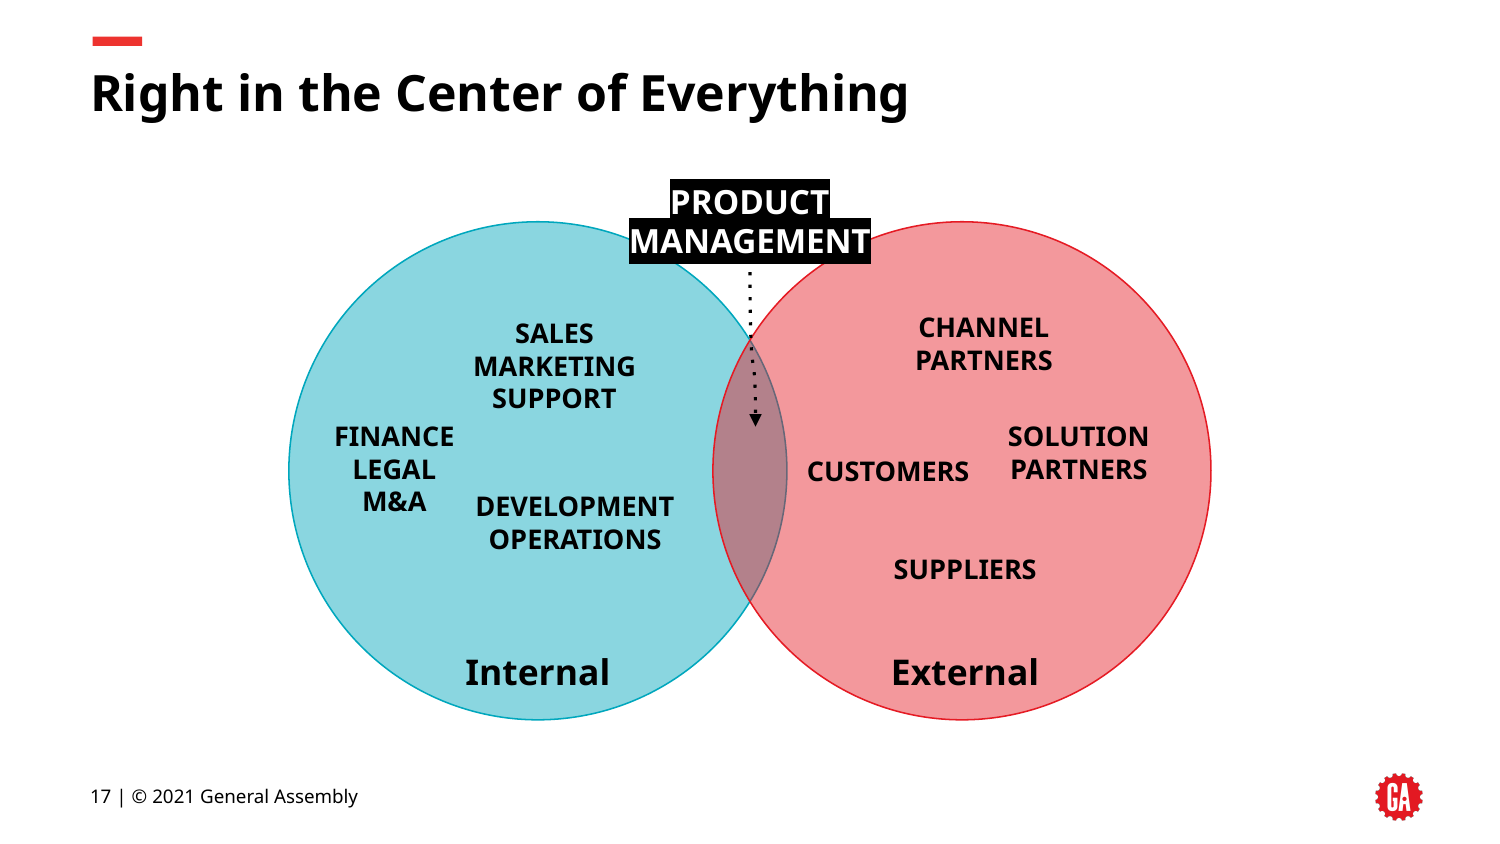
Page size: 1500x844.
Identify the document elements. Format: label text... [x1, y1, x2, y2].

text_box [300, 221, 749, 397]
text_box CUSTOMERS [768, 400, 1008, 542]
text_box [1085, 394, 1211, 646]
text_box SUPPLIERS [845, 497, 1085, 638]
text_box [288, 407, 297, 534]
text_box [450, 704, 626, 720]
text_box FINANCE LEGAL M&A [297, 397, 491, 539]
text_box PRODUCT MANAGEMENT [607, 165, 893, 260]
text_box SOLUTION PARTNERS [959, 381, 1199, 523]
text_box Internal [364, 638, 712, 704]
text_box DEVELOPMENT OPERATIONS [464, 451, 686, 593]
text_box [874, 704, 1050, 720]
text_box [712, 221, 1195, 652]
text_box SALES MARKETING SUPPORT [422, 294, 686, 436]
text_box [669, 340, 837, 347]
text_box External [791, 638, 1139, 704]
title Right in the Center of Everything [75, 46, 1473, 140]
picture [1373, 771, 1425, 823]
slide_number ‹#› | © 2021 General Assembly [75, 764, 465, 830]
text_box CHANNEL PARTNERS [864, 272, 1104, 400]
text_box [298, 355, 750, 650]
